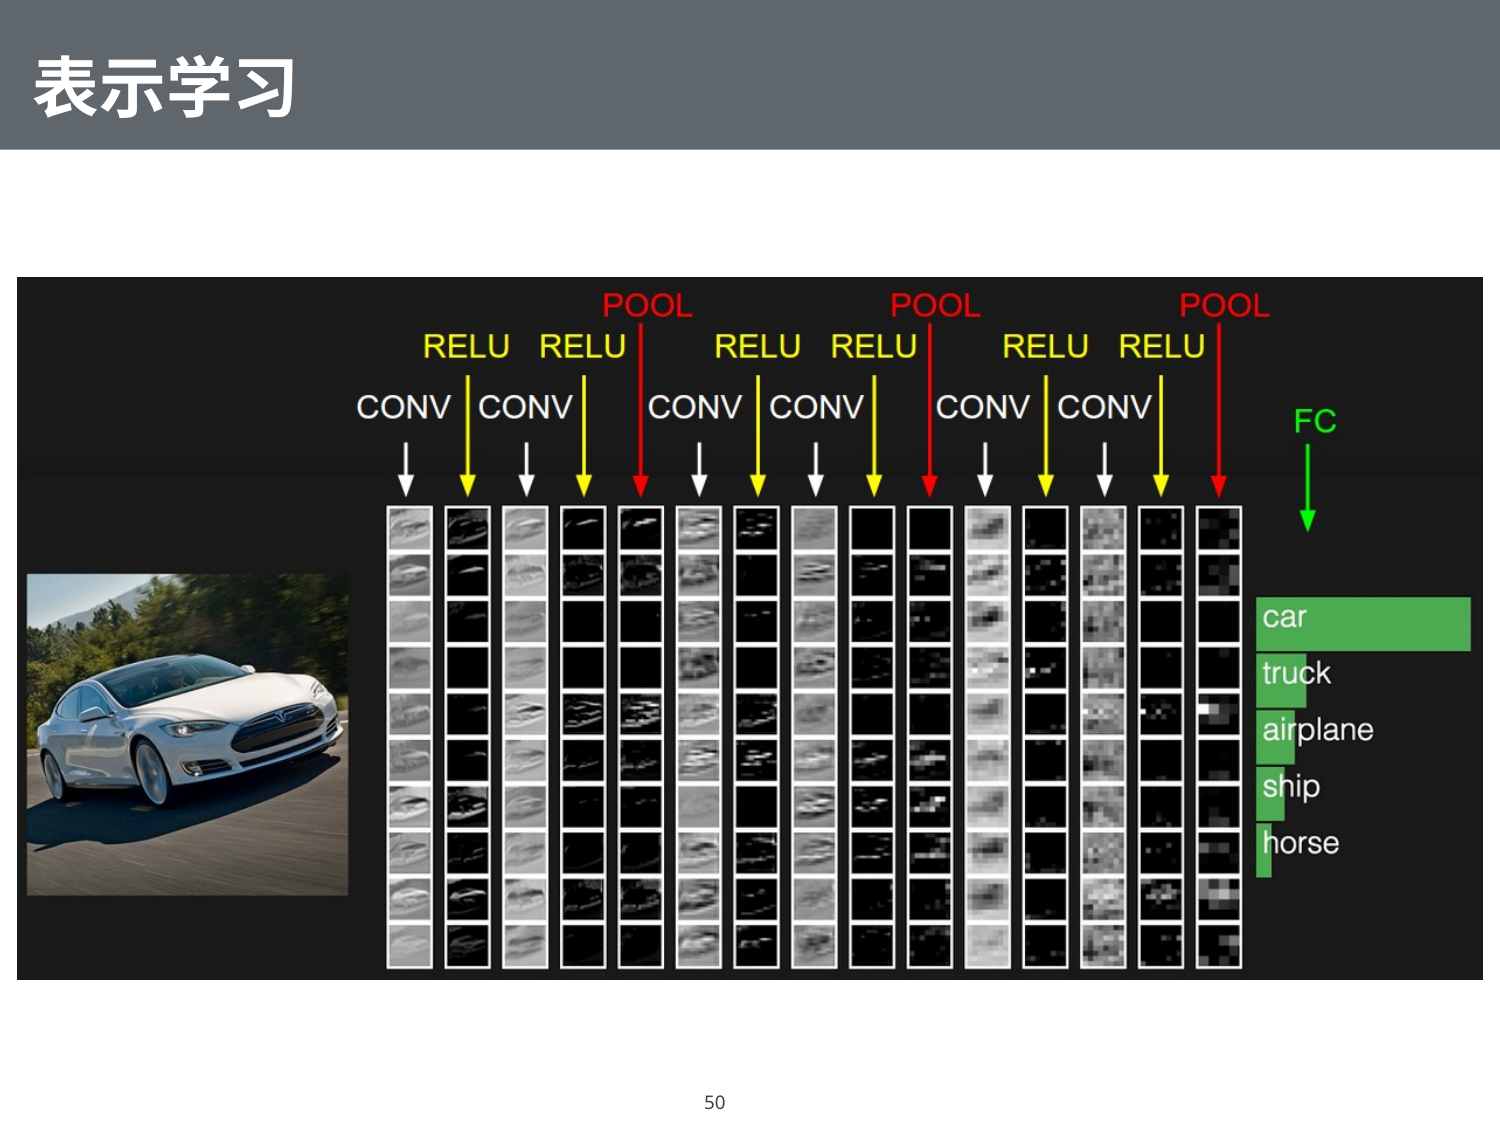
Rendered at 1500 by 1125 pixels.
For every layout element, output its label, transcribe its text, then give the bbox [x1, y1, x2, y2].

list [17, 277, 1483, 980]
title 表示学习 [17, 16, 1483, 134]
